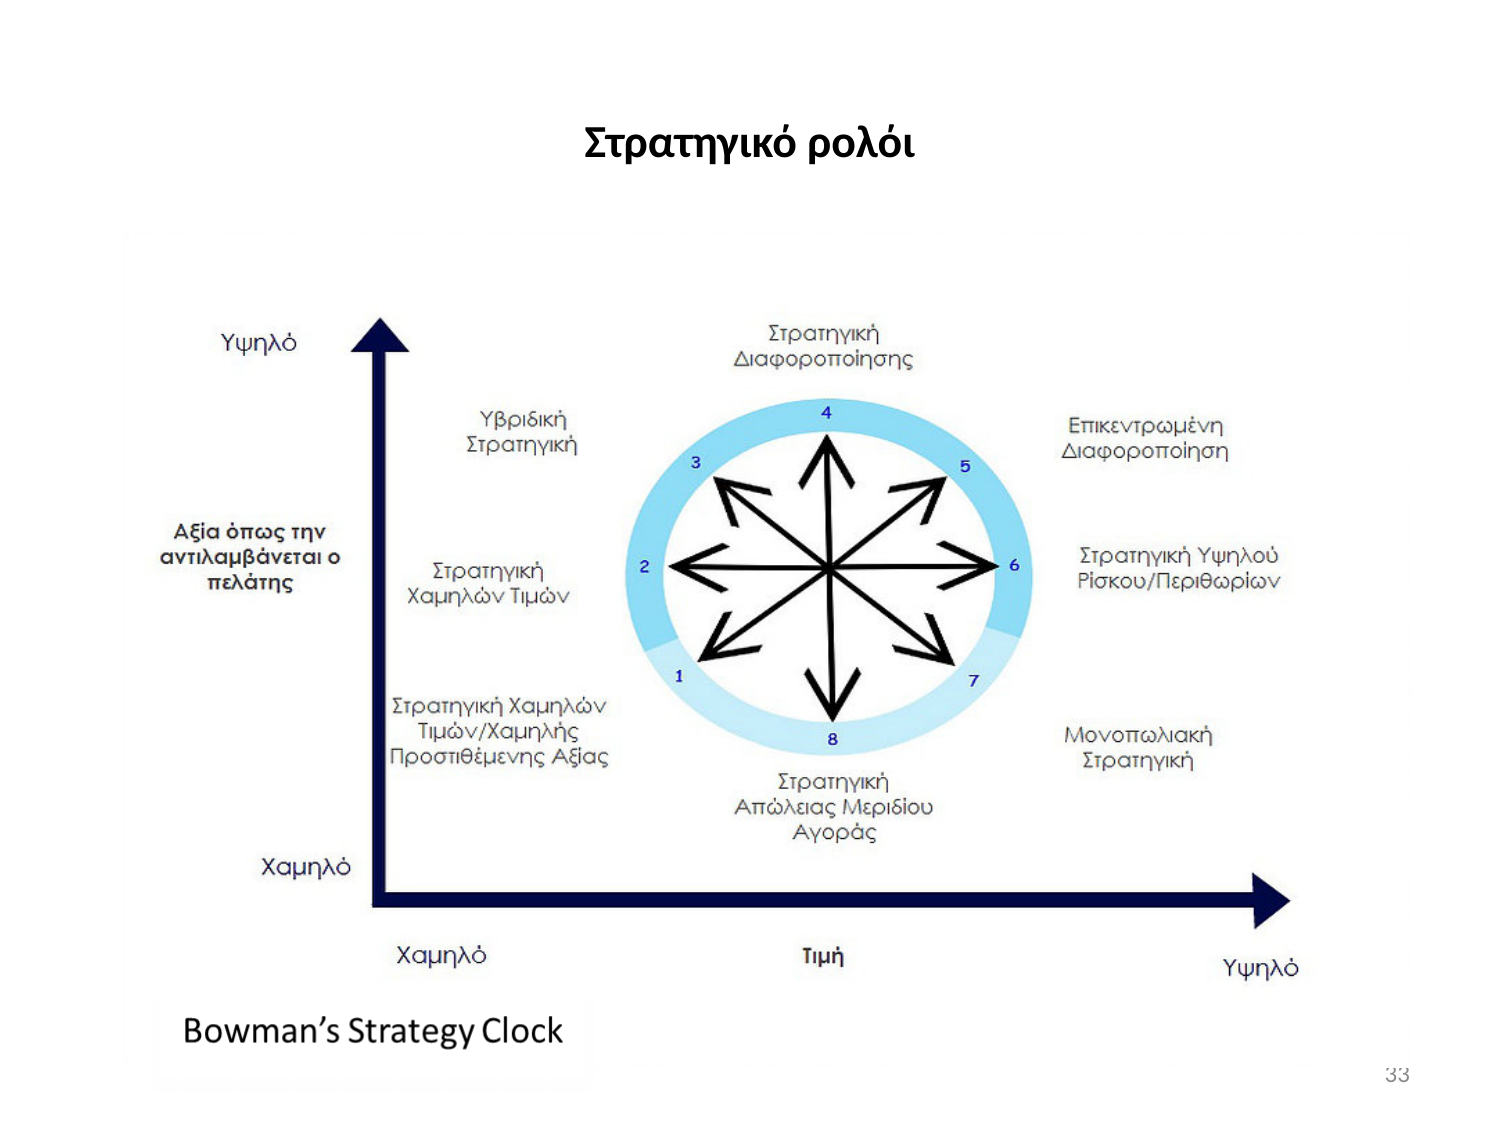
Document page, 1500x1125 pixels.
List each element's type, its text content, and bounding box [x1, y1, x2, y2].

title Στρατηγικό ρολόι [75, 45, 1425, 233]
picture [123, 232, 1412, 1076]
slide_number 33 [1074, 1042, 1425, 1103]
